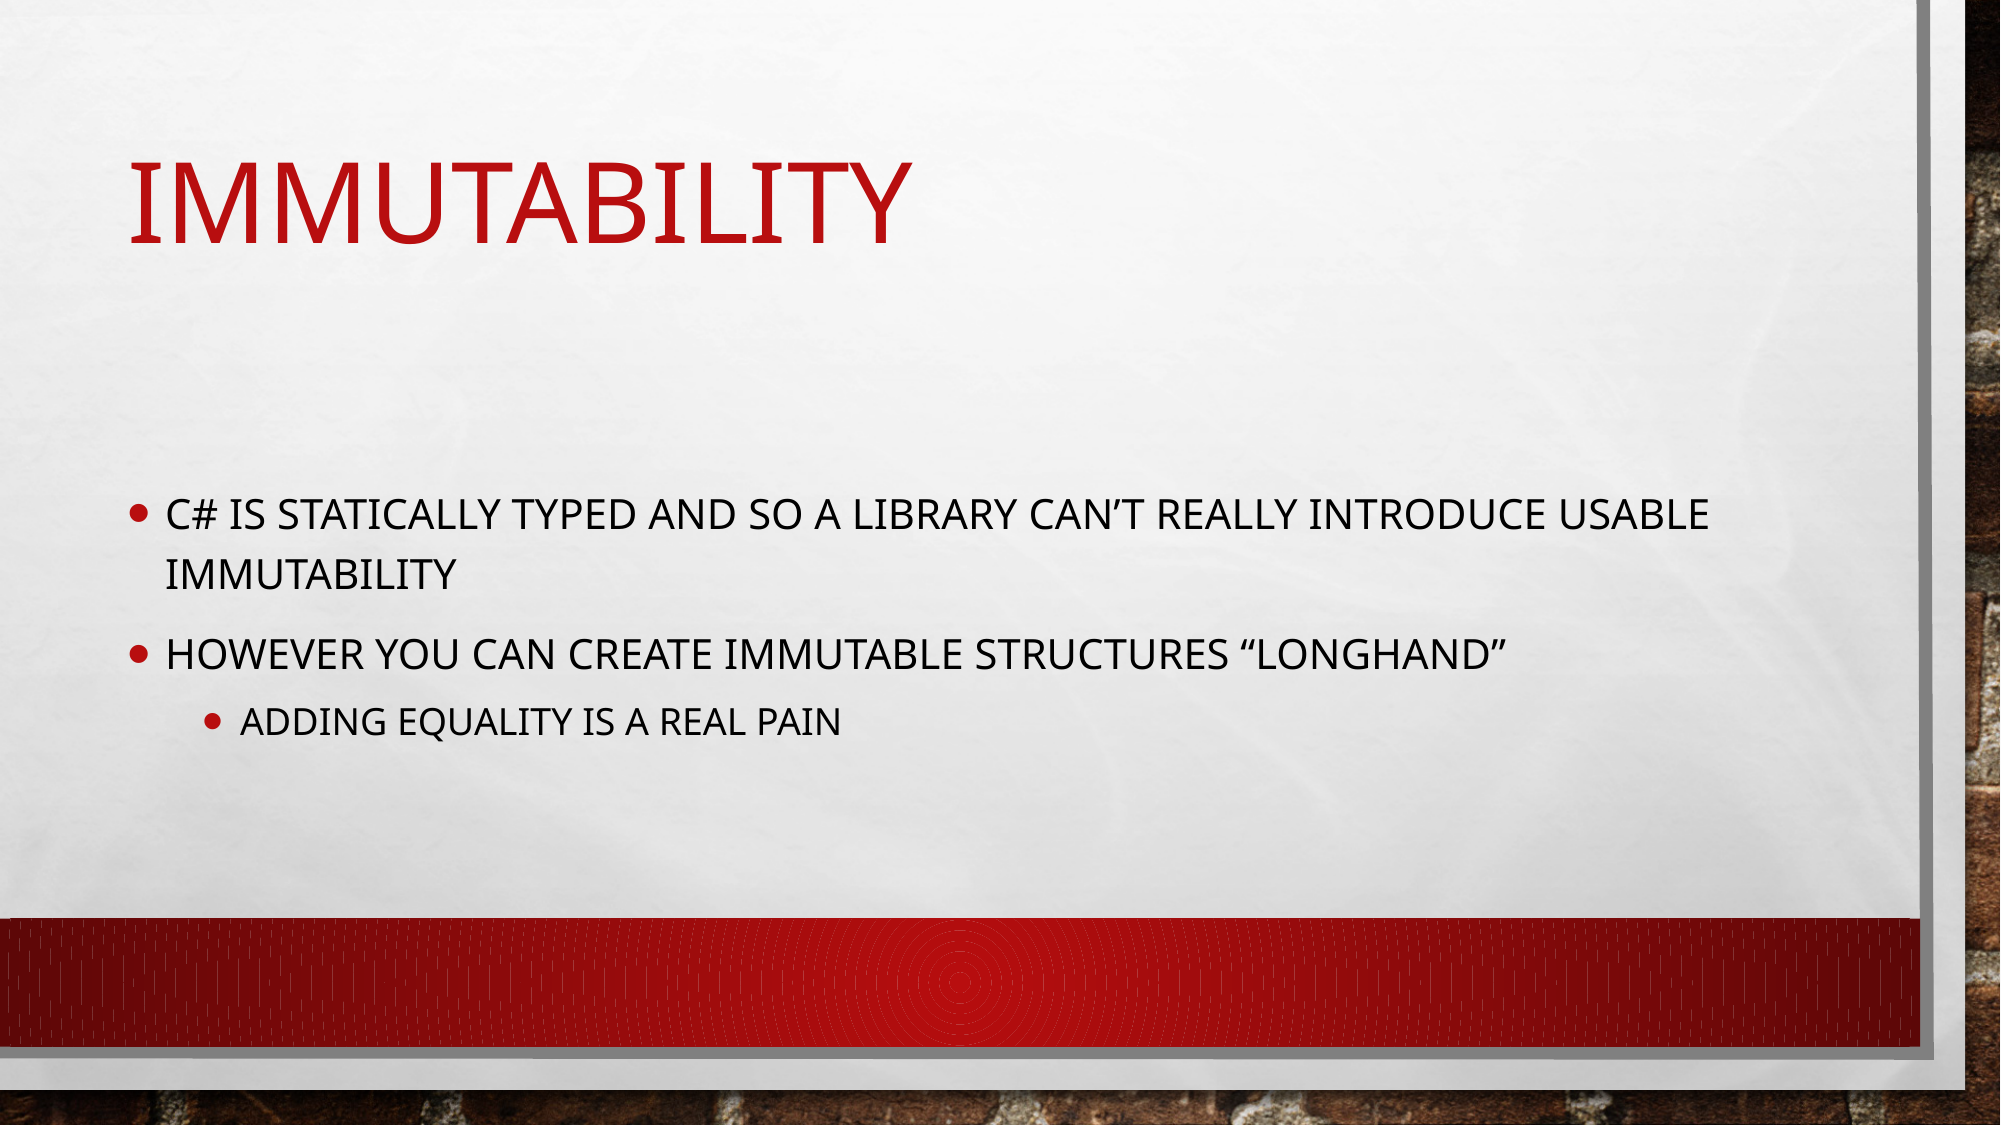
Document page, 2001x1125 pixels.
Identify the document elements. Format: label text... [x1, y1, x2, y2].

picture [0, 0, 2000, 1125]
title IMMUTABILITY [112, 112, 1818, 302]
list C# is statically typed and so a library can’t really introduce usable immutability However you can create immutable structures “LONGHAND” Adding equality is a real pain [112, 338, 1818, 882]
